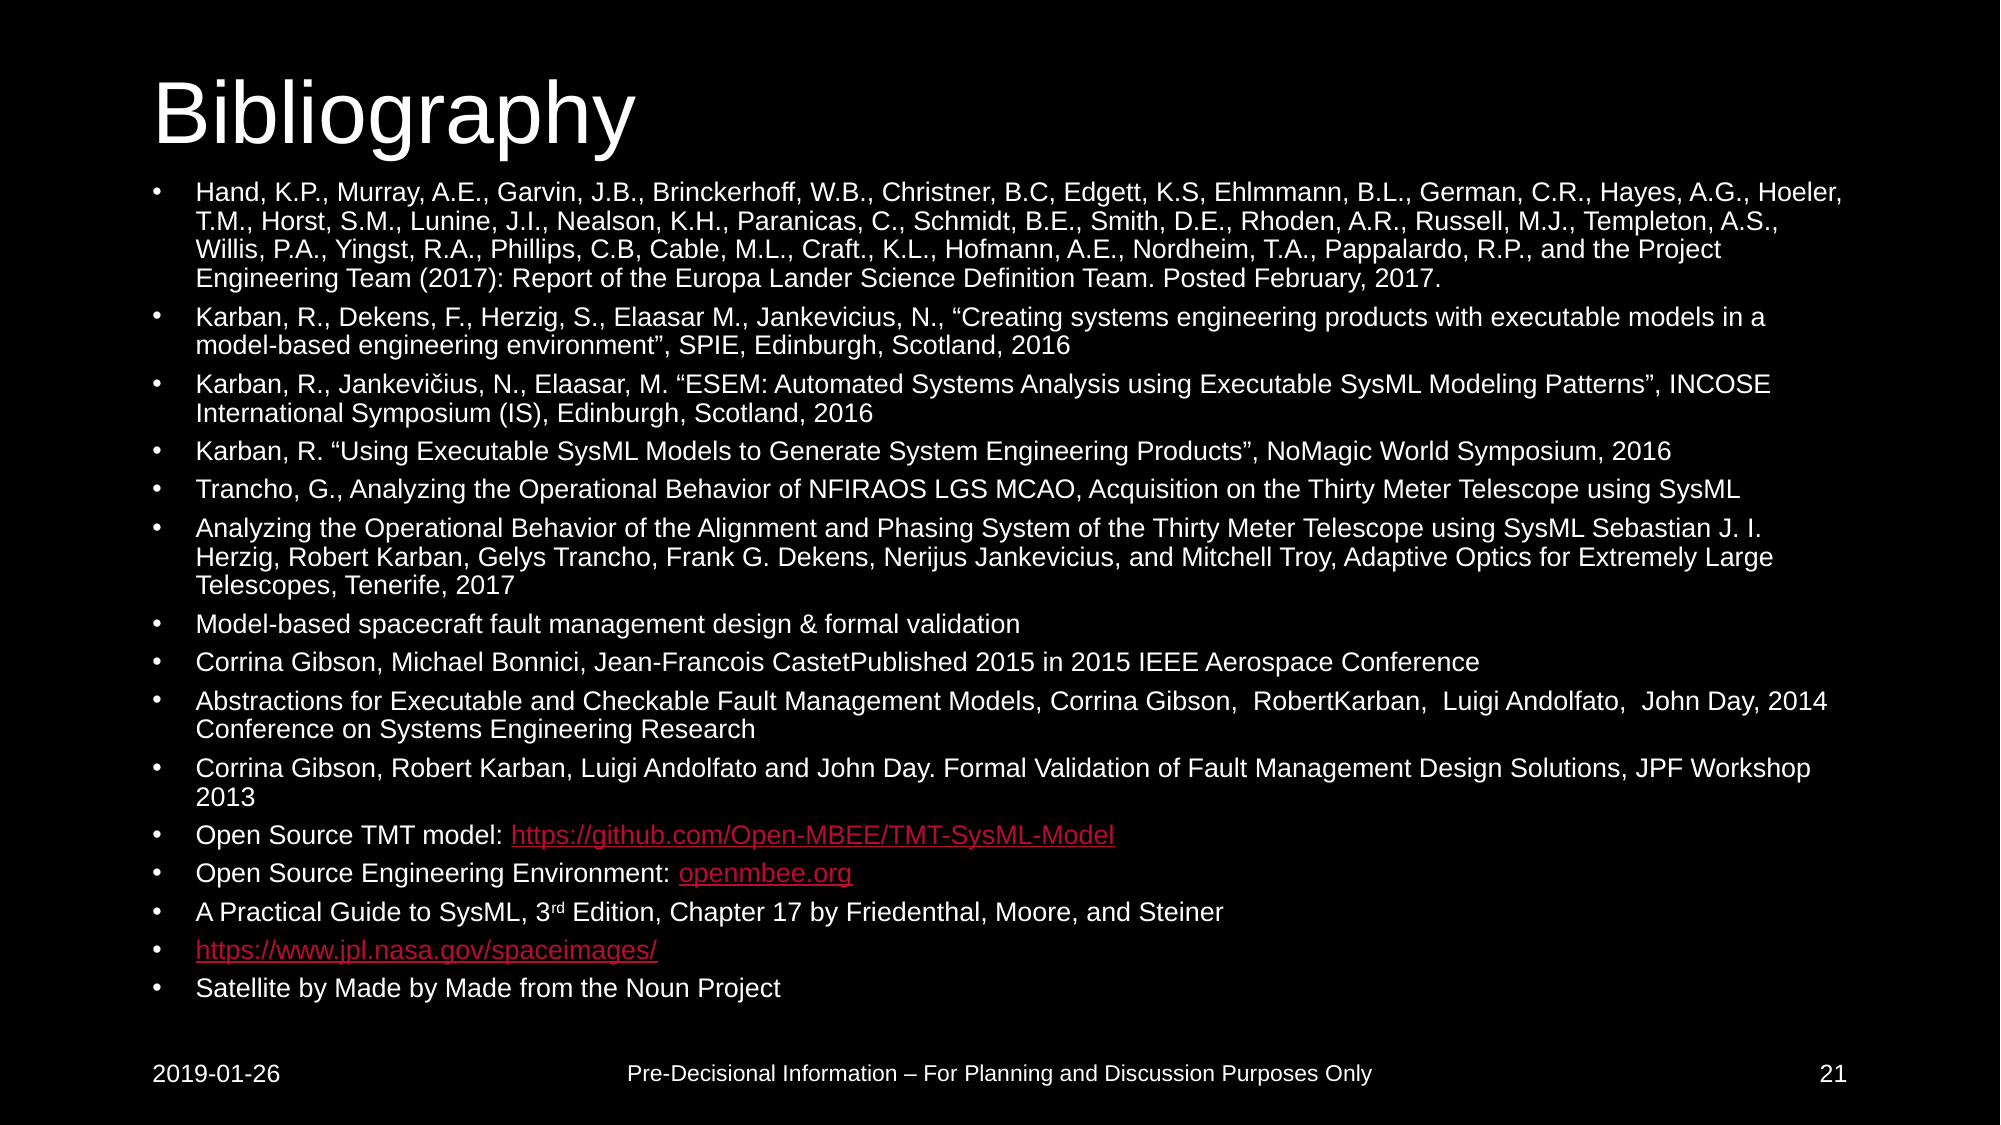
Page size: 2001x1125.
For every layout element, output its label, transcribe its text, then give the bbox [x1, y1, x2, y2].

slide_number 21 [1412, 1042, 1863, 1103]
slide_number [137, 1042, 587, 1103]
title Bibliography [137, 59, 1863, 170]
footer Pre-Decisional Information – For Planning and Discussion Purposes Only [587, 1042, 1412, 1103]
list Hand, K.P., Murray, A.E., Garvin, J.B., Brinckerhoff, W.B., Christner, B.C, Edgett, K.S, Ehlmmann, B.L., German, C.R., Hayes, A.G., Hoeler, T.M., Horst, S.M., Lunine, J.I., Nealson, K.H., Paranicas, C., Schmidt, B.E., Smith, D.E., Rhoden, A.R., Russell, M.J., Templeton, A.S., Willis, P.A., Yingst, R.A., Phillips, C.B, Cable, M.L., Craft., K.L., Hofmann, A.E., Nordheim, T.A., Pappalardo, R.P., and the Project Engineering Team (2017): Report of the Europa Lander Science Definition Team. Posted February, 2017. Karban, R., Dekens, F., Herzig, S., Elaasar M., Jankevicius, N., “Creating systems engineering products with executable models in a model-based engineering environment”, SPIE, Edinburgh, Scotland, 2016 Karban, R., Jankevičius, N., Elaasar, M. “ESEM: Automated Systems Analysis using Executable SysML Modeling Patterns”, INCOSE International Symposium (IS), Edinburgh, Scotland, 2016 Karban, R. “Using Executable SysML Models to Generate System Engineering Products”, NoMagic World Symposium, 2016 Trancho, G., Analyzing the Operational Behavior of NFIRAOS LGS MCAO, Acquisition on the Thirty Meter Telescope using SysML Analyzing the Operational Behavior of the Alignment and Phasing System of the Thirty Meter Telescope using SysML Sebastian J. I. Herzig, Robert Karban, Gelys Trancho, Frank G. Dekens, Nerijus Jankevicius, and Mitchell Troy, Adaptive Optics for Extremely Large Telescopes, Tenerife, 2017 Model-based spacecraft fault management design & formal validation Corrina Gibson, Michael Bonnici, Jean-Francois CastetPublished 2015 in 2015 IEEE Aerospace Conference Abstractions for Executable and Checkable Fault Management Models, Corrina Gibson, RobertKarban, Luigi Andolfato, John Day, 2014 Conference on Systems Engineering Research Corrina Gibson, Robert Karban, Luigi Andolfato and John Day. Formal Validation of Fault Management Design Solutions, JPF Workshop 2013 Open Source TMT model: https://github.com/Open-MBEE/TMT-SysML-Model Open Source Engineering Environment: openmbee.org A Practical Guide to SysML, 3rd Edition, Chapter 17 by Friedenthal, Moore, and Steiner https://www.jpl.nasa.gov/spaceimages/ Satellite by Made by Made from the Noun Project [137, 170, 1863, 1014]
